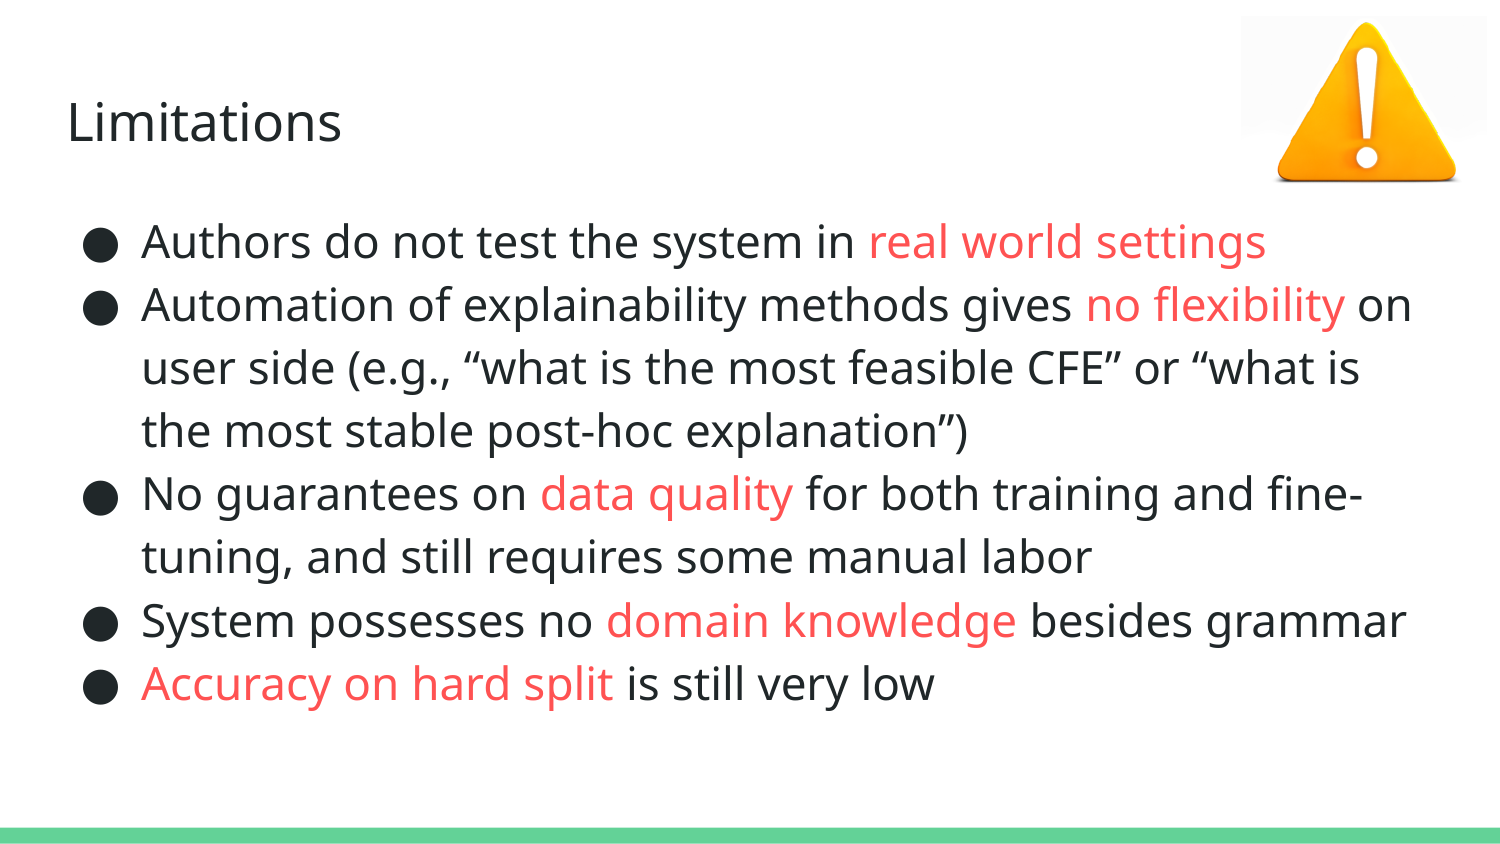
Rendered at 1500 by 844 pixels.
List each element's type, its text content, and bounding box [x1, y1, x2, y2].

picture [1241, 16, 1488, 185]
title Limitations [51, 72, 1236, 167]
list Authors do not test the system in real world settings Automation of explainability methods gives no flexibility on user side (e.g., “what is the most feasible CFE” or “what is the most stable post-hoc explanation”) No guarantees on data quality for both training and fine-tuning, and still requires some manual labor System possesses no domain knowledge besides grammar Accuracy on hard split is still very low [51, 189, 1449, 750]
